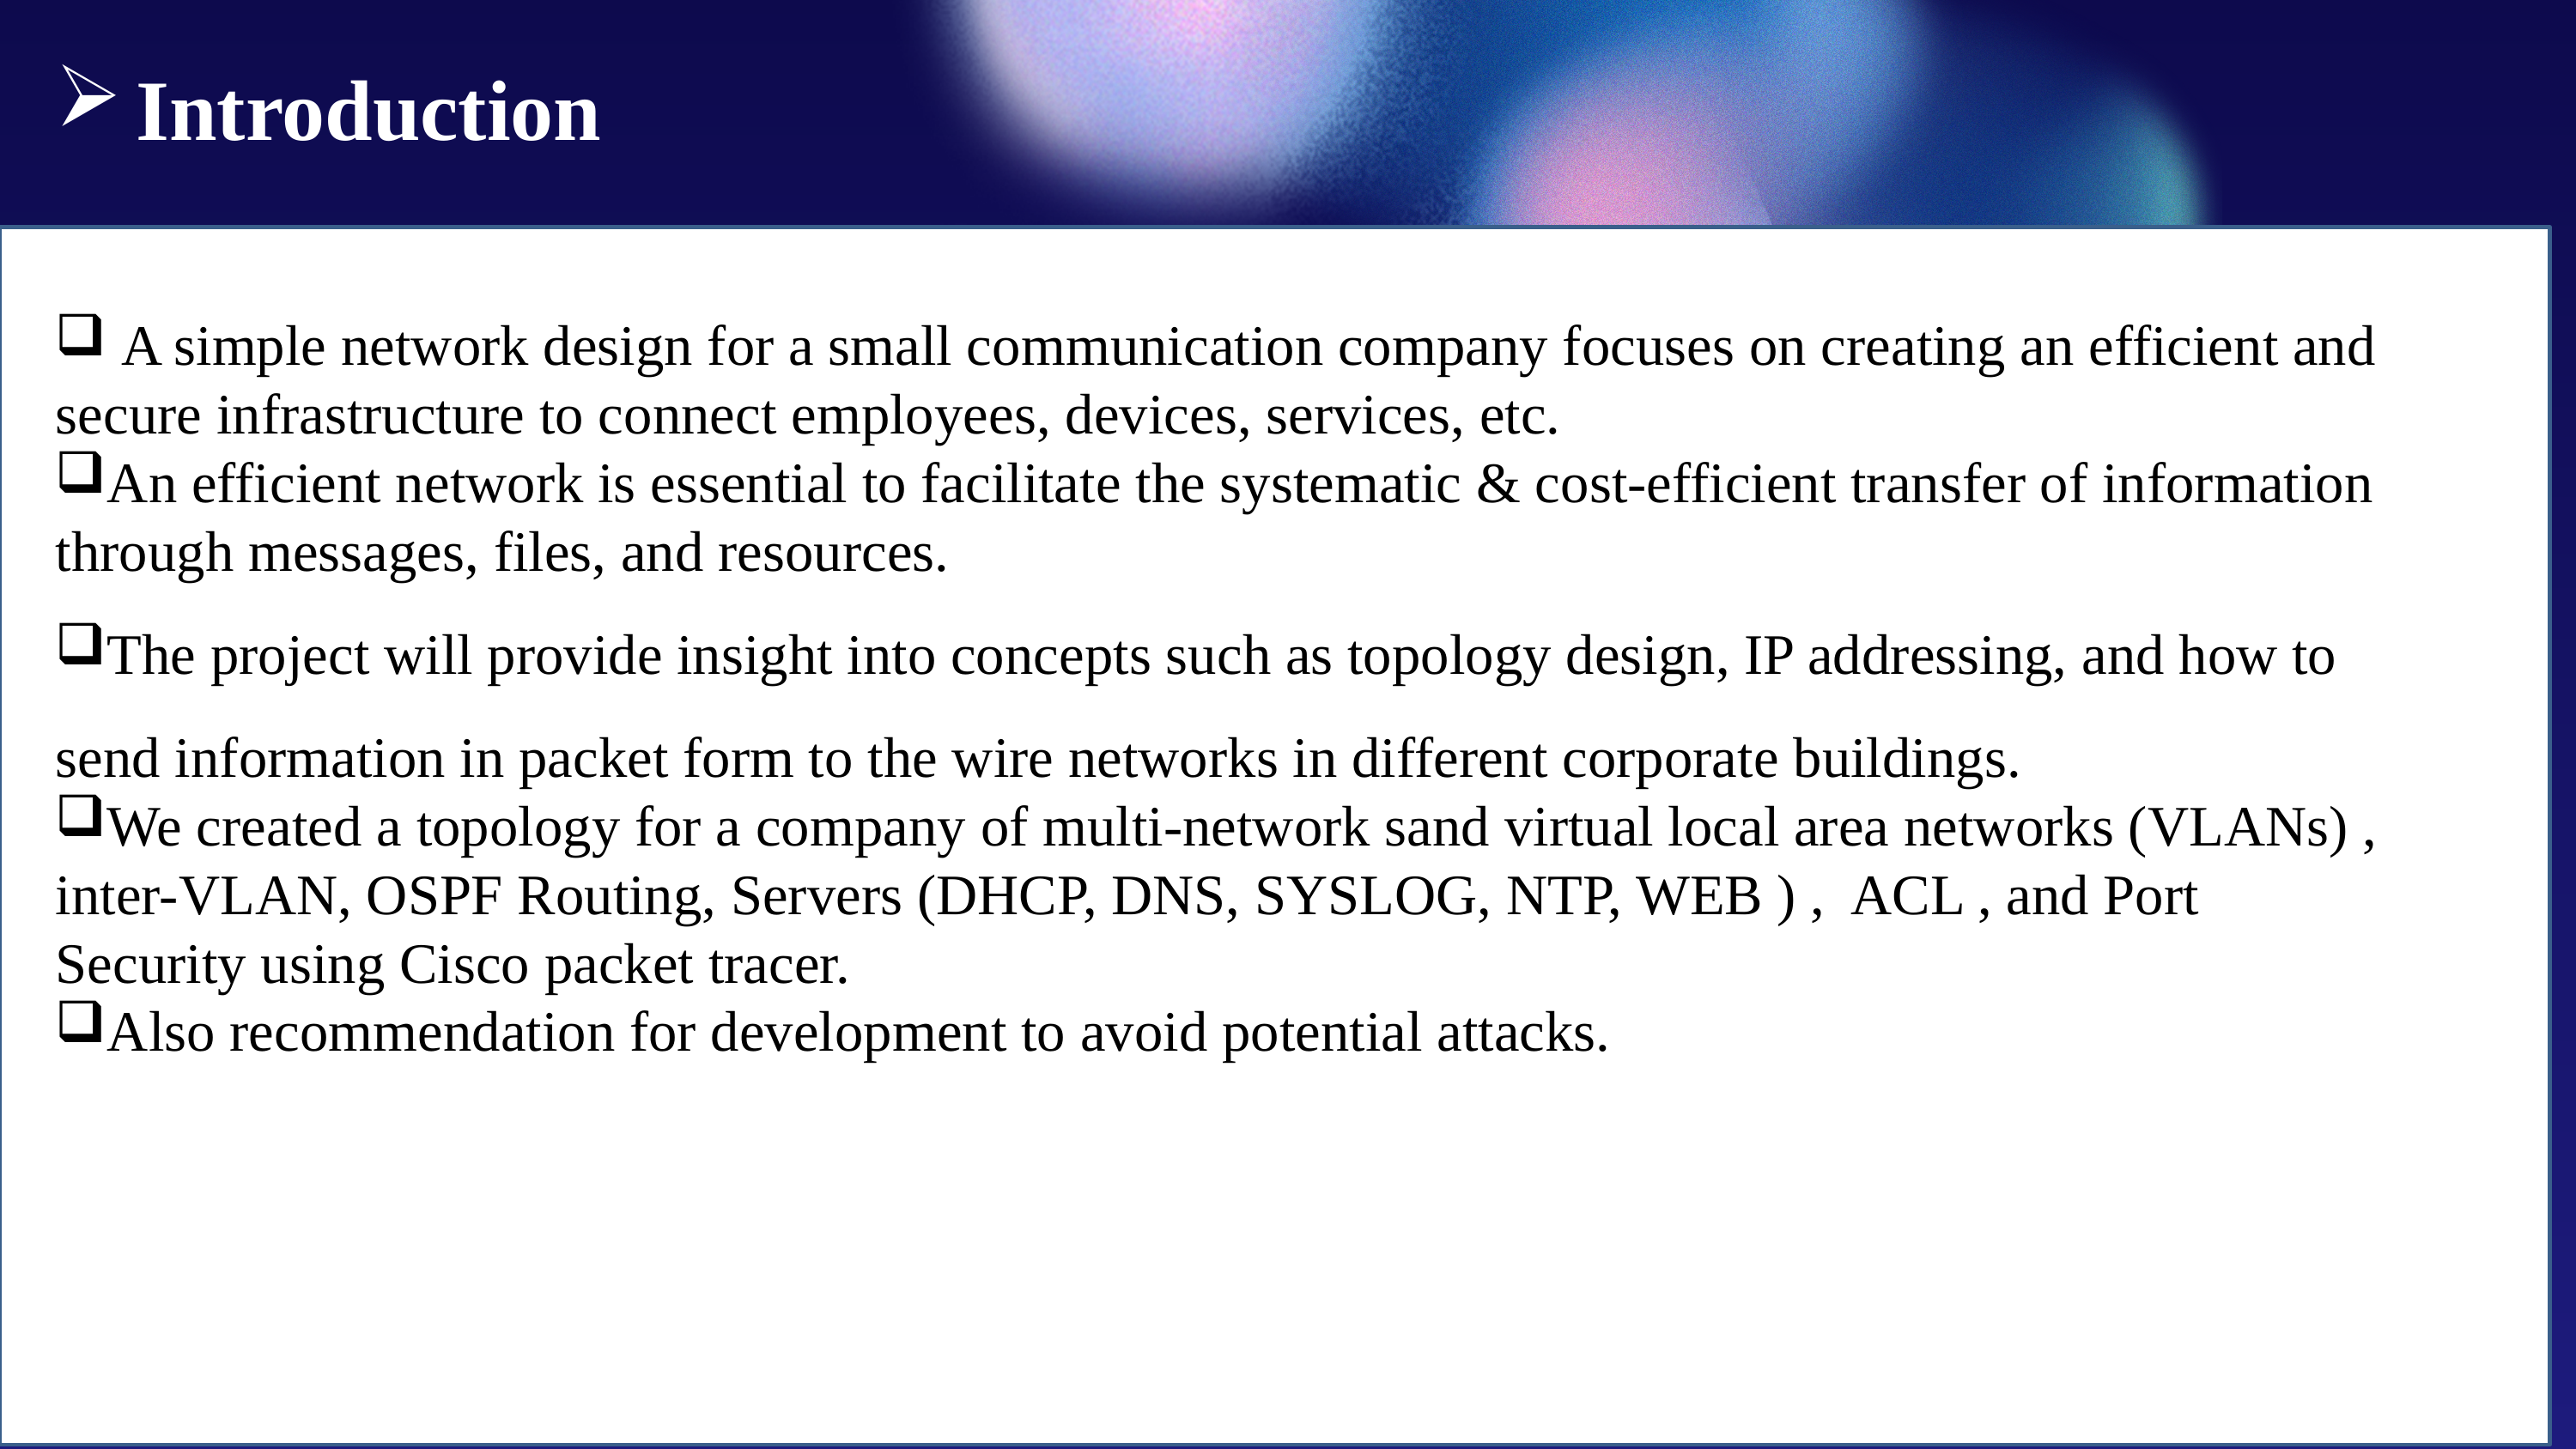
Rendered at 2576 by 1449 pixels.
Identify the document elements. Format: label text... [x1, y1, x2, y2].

text_box [0, 225, 2552, 1446]
text_box A simple network design for a small communication company focuses on creating an efficient and secure infrastructure to connect employees, devices, services, etc. An efficient network is essential to facilitate the systematic & cost-efficient transfer of information through messages, files, and resources. The project will provide insight into concepts such as topology design, IP addressing, and how to send information in packet form to the wire networks in different corporate buildings. We created a topology for a company of multi-network sand virtual local area networks (VLANs) , inter-VLAN, OSPF Routing, Servers (DHCP, DNS, SYSLOG, NTP, WEB ) , ACL , and Port Security using Cisco packet tracer. Also recommendation for development to avoid potential attacks. [43, 301, 2394, 1070]
text_box [1191, 0, 2223, 225]
text_box Introduction [42, 48, 762, 164]
text_box [571, 0, 1191, 225]
